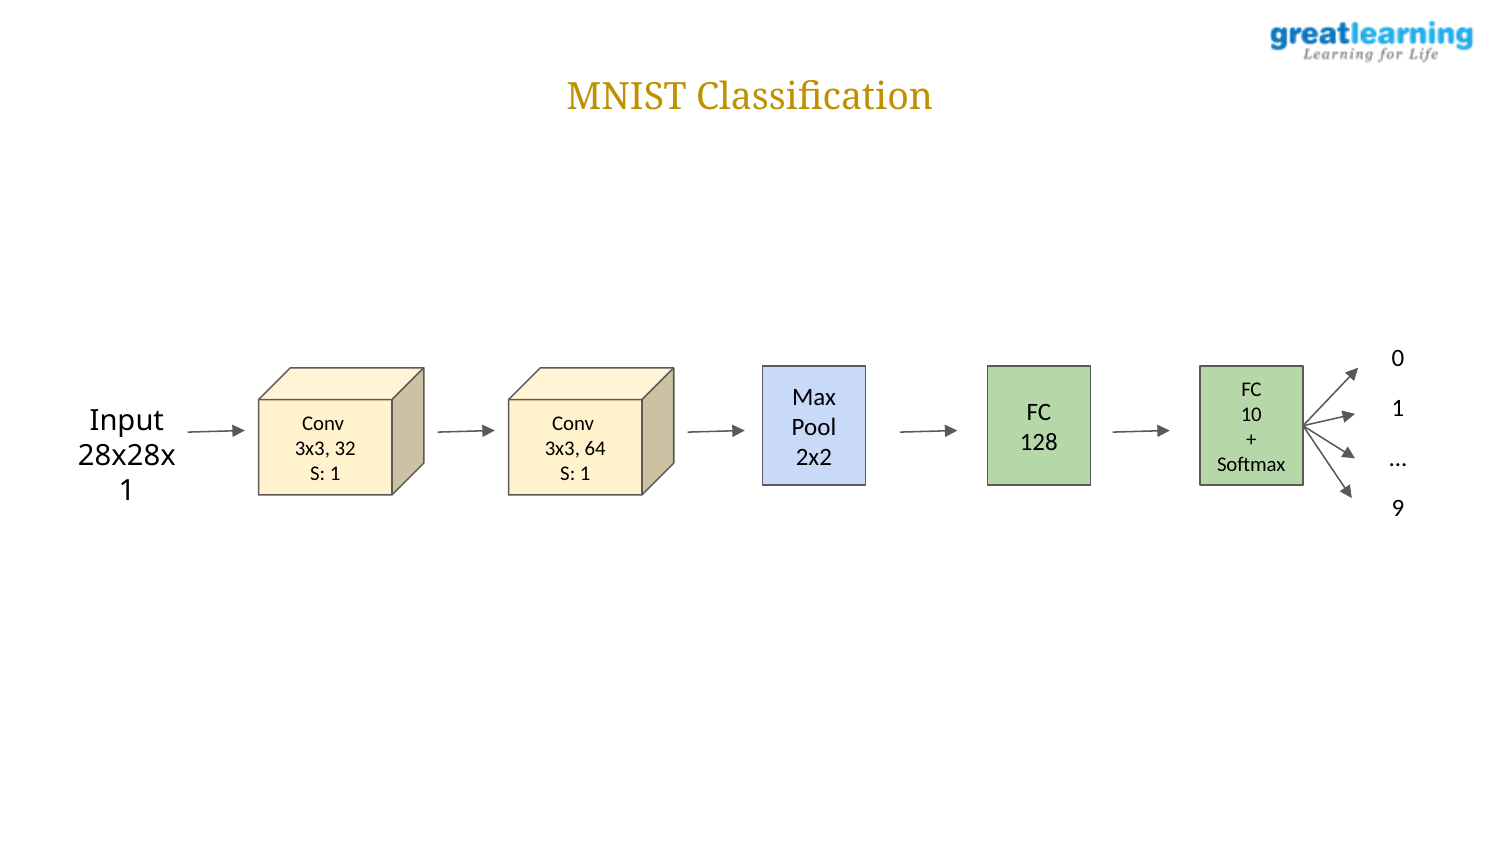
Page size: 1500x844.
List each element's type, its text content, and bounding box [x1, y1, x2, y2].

text_box Max Pool 2x2 [762, 366, 866, 486]
text_box 1 [1373, 386, 1423, 426]
text_box ... [1363, 436, 1433, 476]
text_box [1302, 367, 1359, 418]
text_box FC 10 + Softmax [1199, 366, 1303, 486]
picture [1270, 20, 1474, 63]
text_box 0 [1373, 336, 1423, 376]
text_box Input 28x28x1 [58, 386, 196, 477]
text_box Conv 3x3, 64 S: 1 [508, 367, 674, 495]
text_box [1302, 425, 1353, 499]
text_box 9 [1373, 486, 1423, 526]
text_box FC 128 [987, 366, 1091, 486]
text_box MNIST Classification [154, 59, 1346, 130]
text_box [1302, 413, 1356, 425]
text_box Conv 3x3, 32 S: 1 [258, 367, 424, 495]
